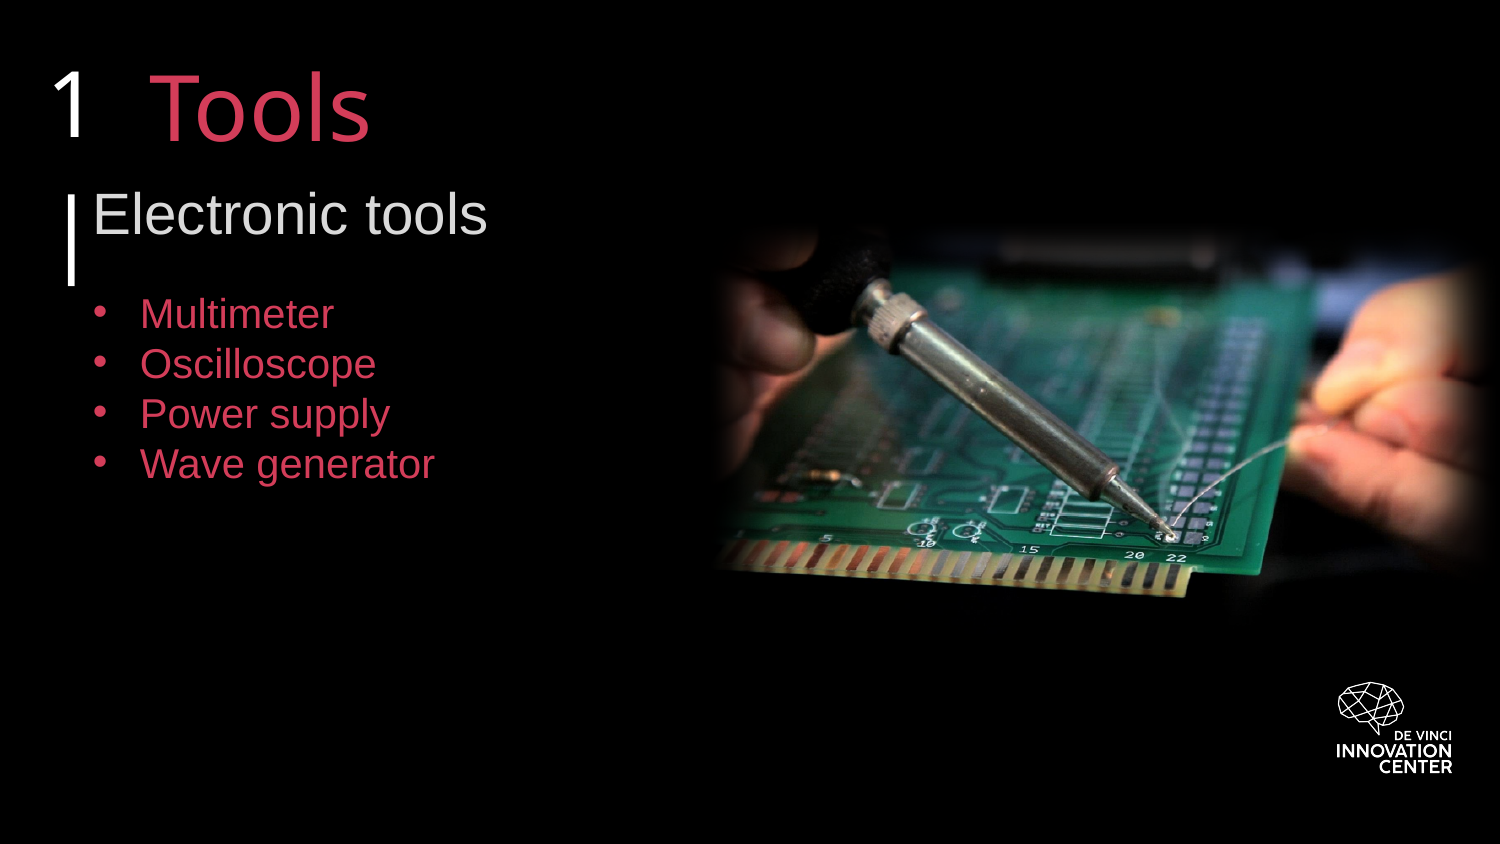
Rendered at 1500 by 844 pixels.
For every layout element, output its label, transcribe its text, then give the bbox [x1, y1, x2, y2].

text_box Electronic tools Multimeter Oscilloscope Power supply Wave generator [78, 169, 816, 785]
list Tools [115, 18, 877, 166]
list 1| [12, 14, 144, 147]
picture [705, 218, 1500, 807]
